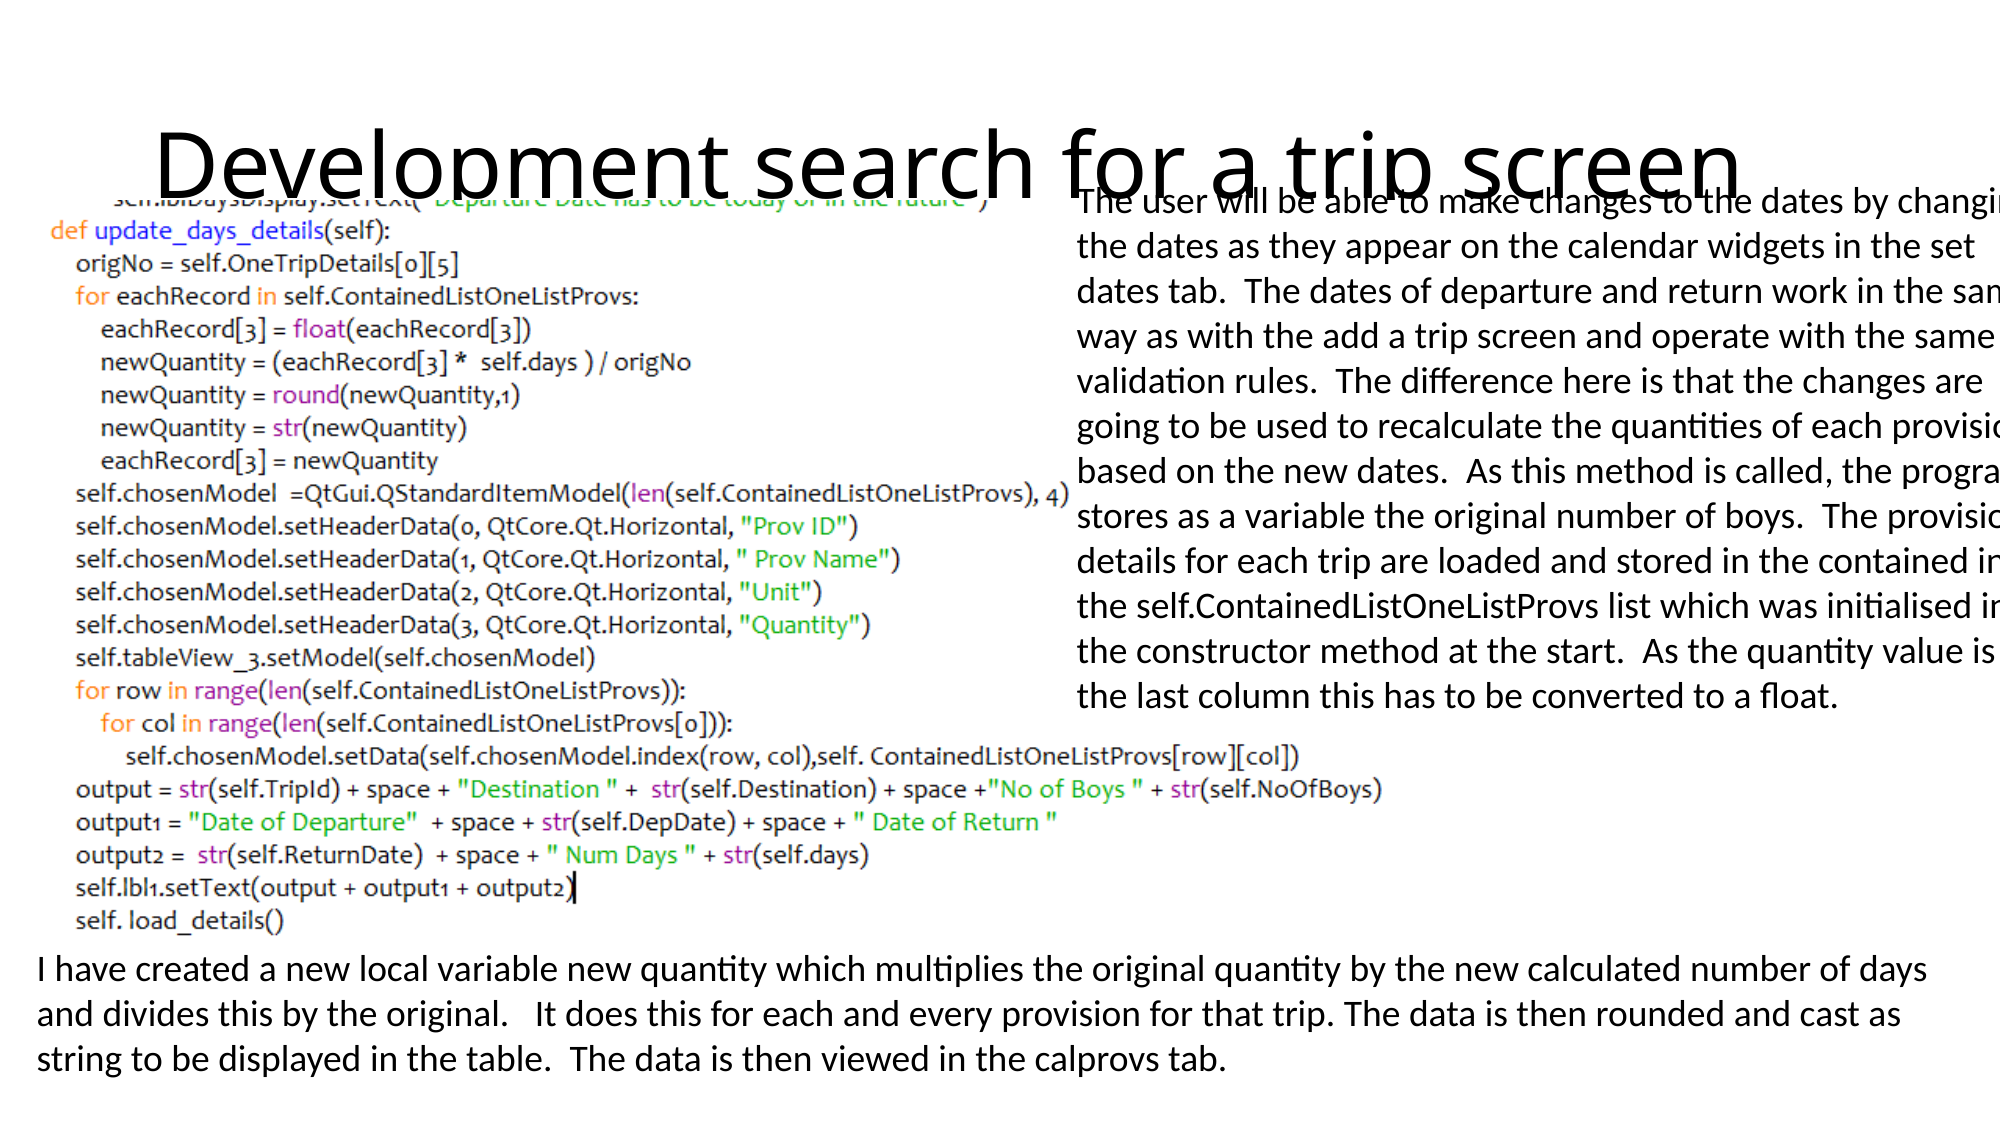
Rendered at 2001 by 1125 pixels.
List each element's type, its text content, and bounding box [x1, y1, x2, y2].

text_box I have created a new local variable new quantity which multiplies the original quantity by the new calculated number of days and divides this by the original. It does this for each and every provision for that trip. The data is then rounded and cast as string to be displayed in the table. The data is then viewed in the calprovs tab. [21, 936, 2000, 1087]
picture [21, 200, 1421, 937]
title Development search for a trip screen [137, 59, 1863, 200]
text_box The user will be able to make changes to the dates by changing the dates as they appear on the calendar widgets in the set dates tab. The dates of departure and return work in the same way as with the add a trip screen and operate with the same validation rules. The difference here is that the changes are going to be used to recalculate the quantities of each provision based on the new dates. As this method is called, the program stores as a variable the original number of boys. The provision details for each trip are loaded and stored in the contained in the self.ContainedListOneListProvs list which was initialised in the constructor method at the start. As the quantity value is the last column this has to be converted to a float. [1061, 168, 2000, 724]
